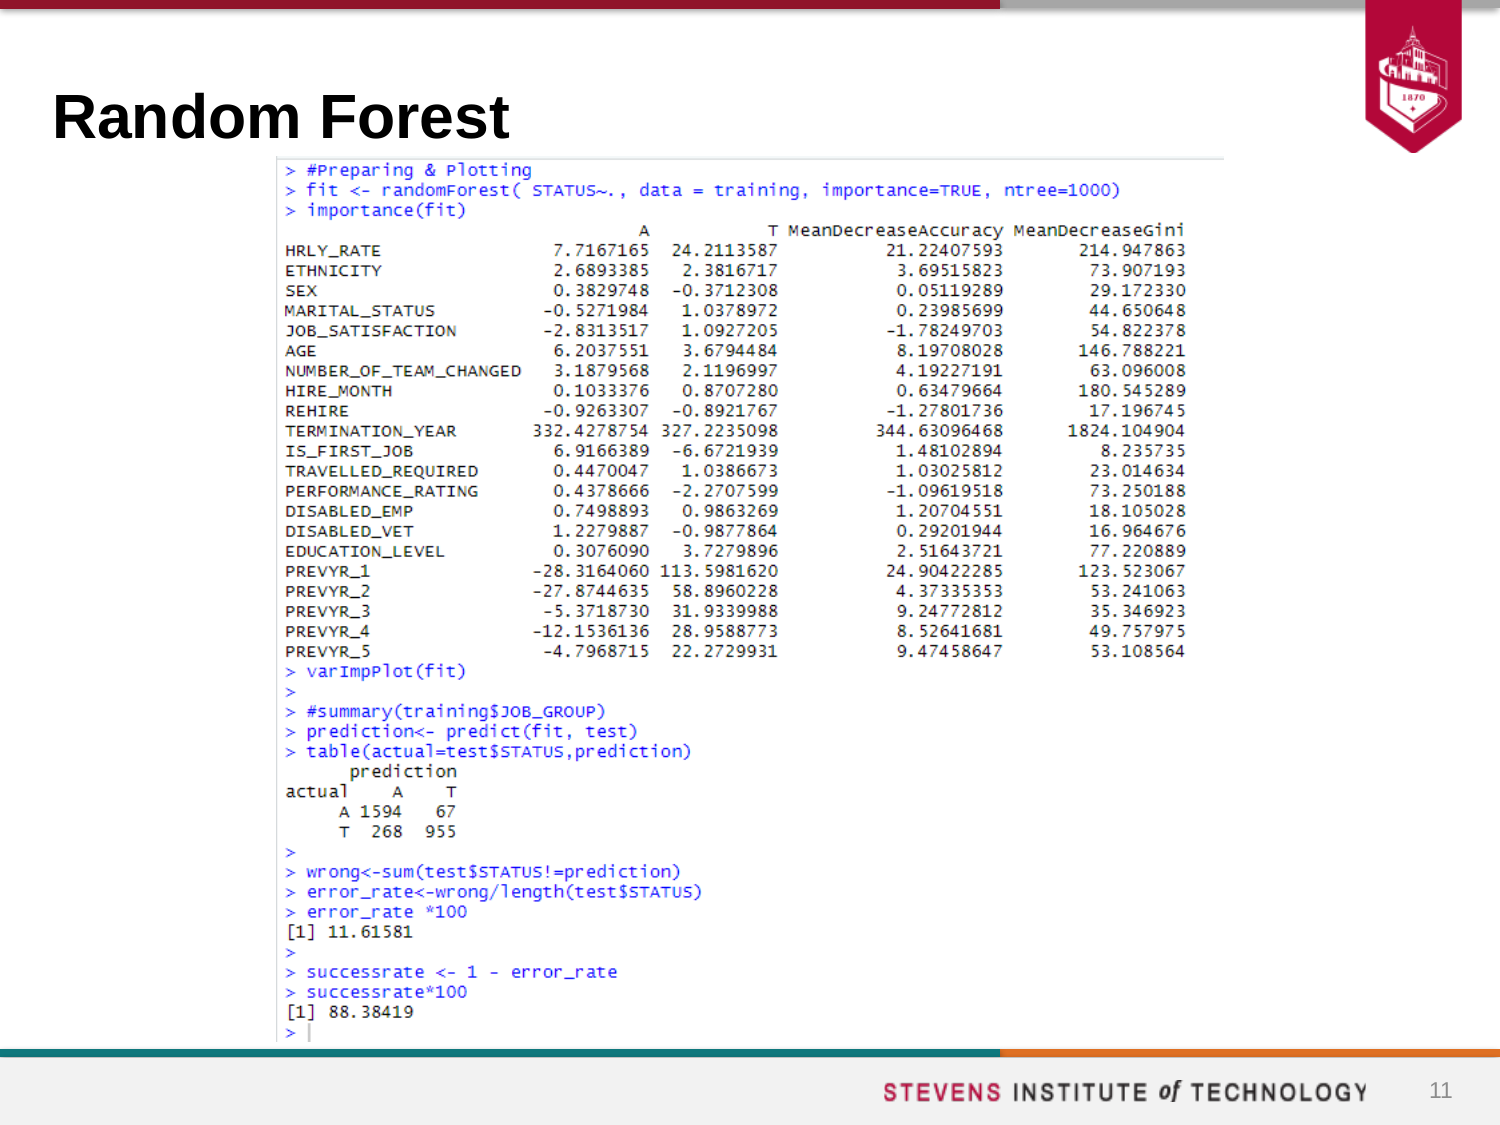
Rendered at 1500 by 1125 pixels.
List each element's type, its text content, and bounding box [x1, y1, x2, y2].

slide_number 11 [1401, 1059, 1481, 1120]
picture [275, 156, 1224, 1042]
title Random Forest [37, 68, 1236, 157]
